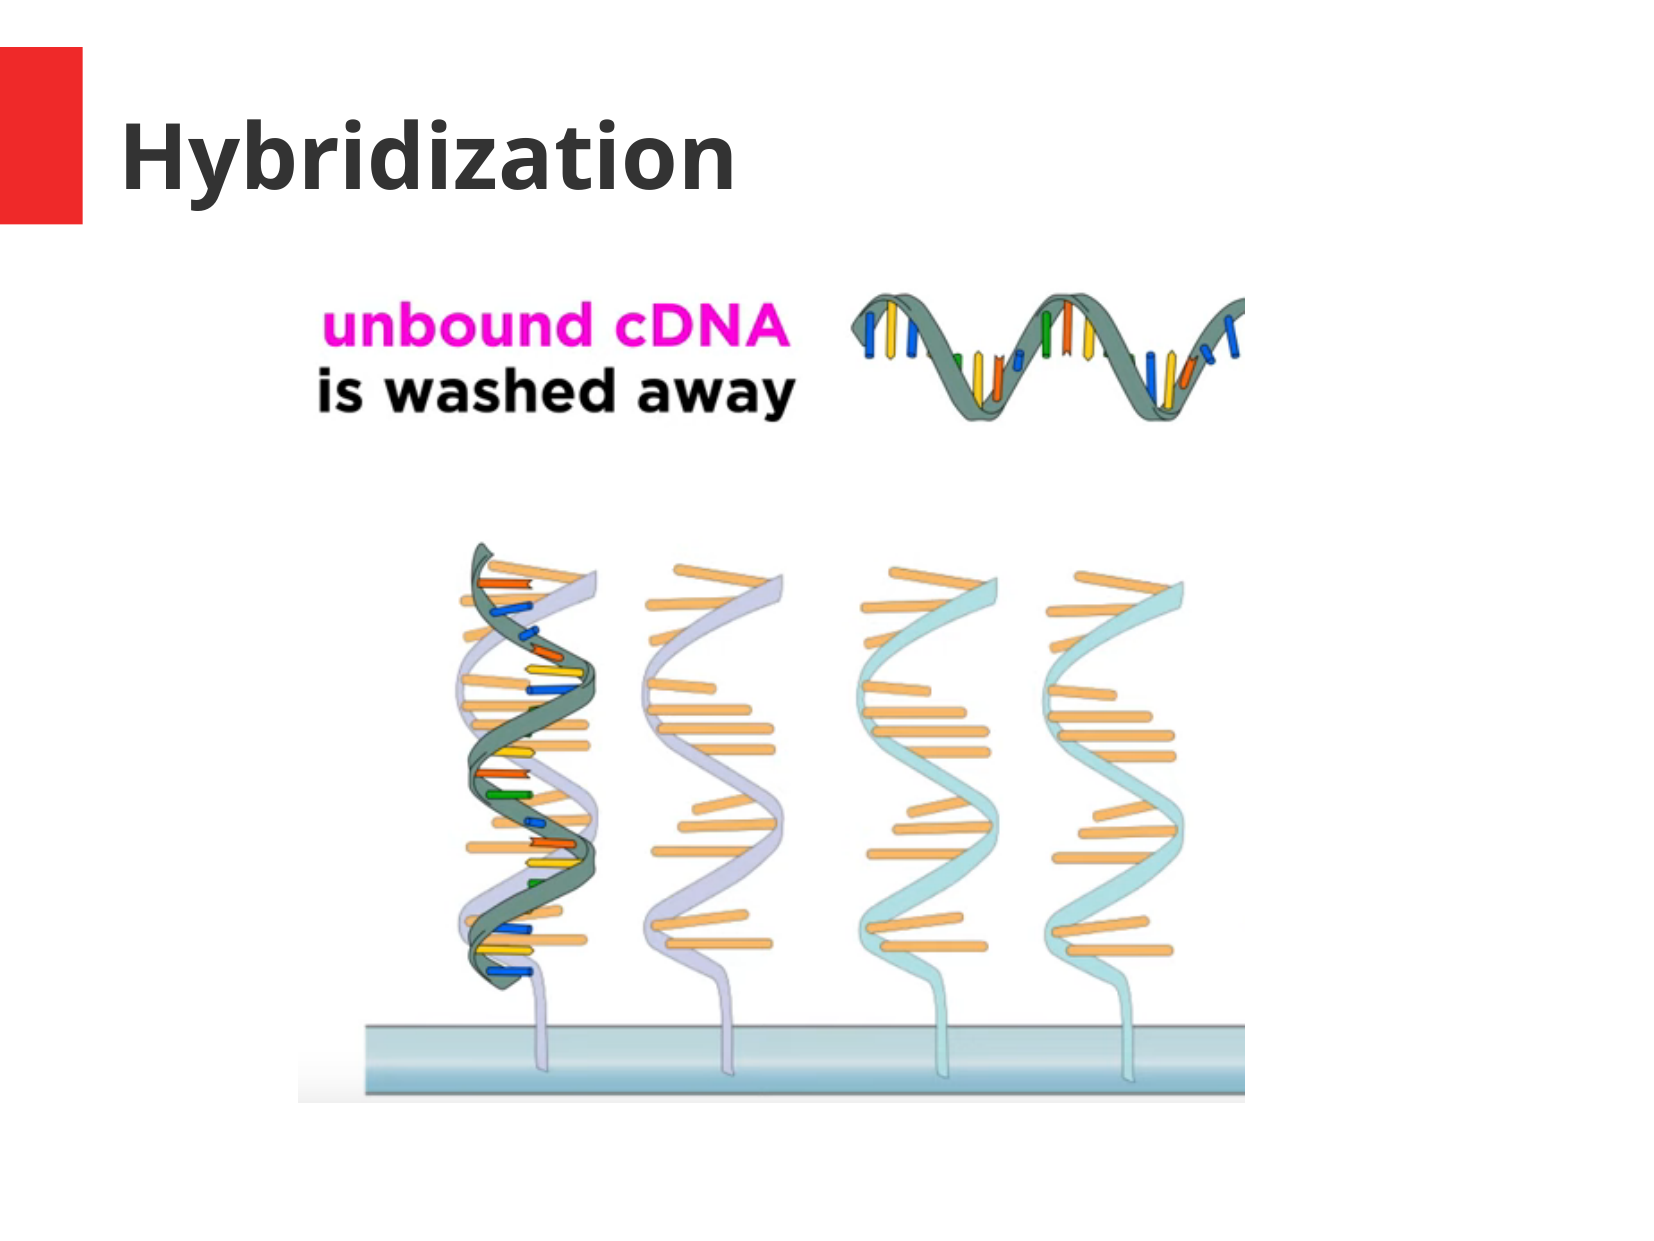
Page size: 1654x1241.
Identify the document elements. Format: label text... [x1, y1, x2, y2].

text_box Hybridization [118, 49, 1571, 257]
picture [298, 286, 1246, 1103]
